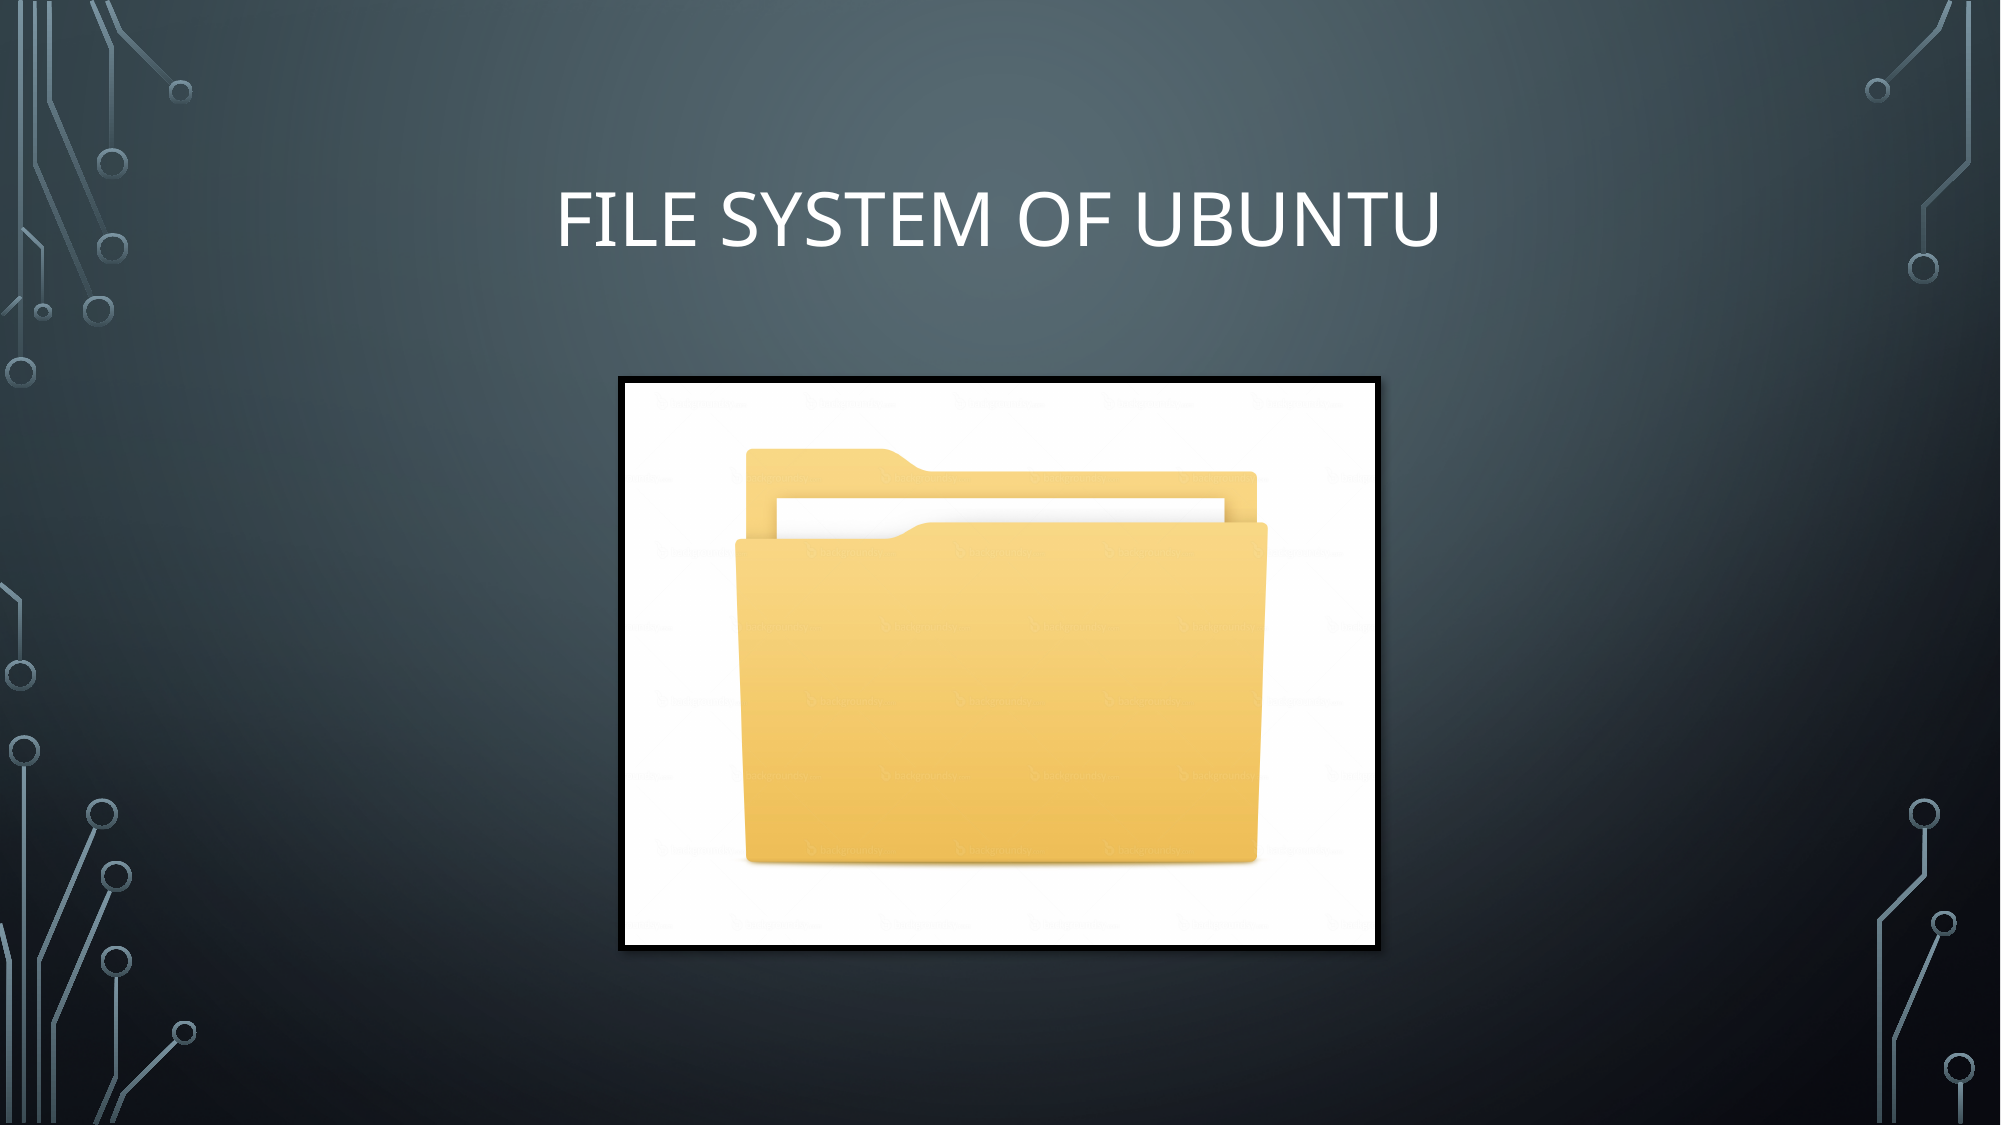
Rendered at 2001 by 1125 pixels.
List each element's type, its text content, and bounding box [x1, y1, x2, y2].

picture [624, 382, 1375, 946]
title FILE SYSTEM OF UBUNTU [187, 101, 1813, 344]
